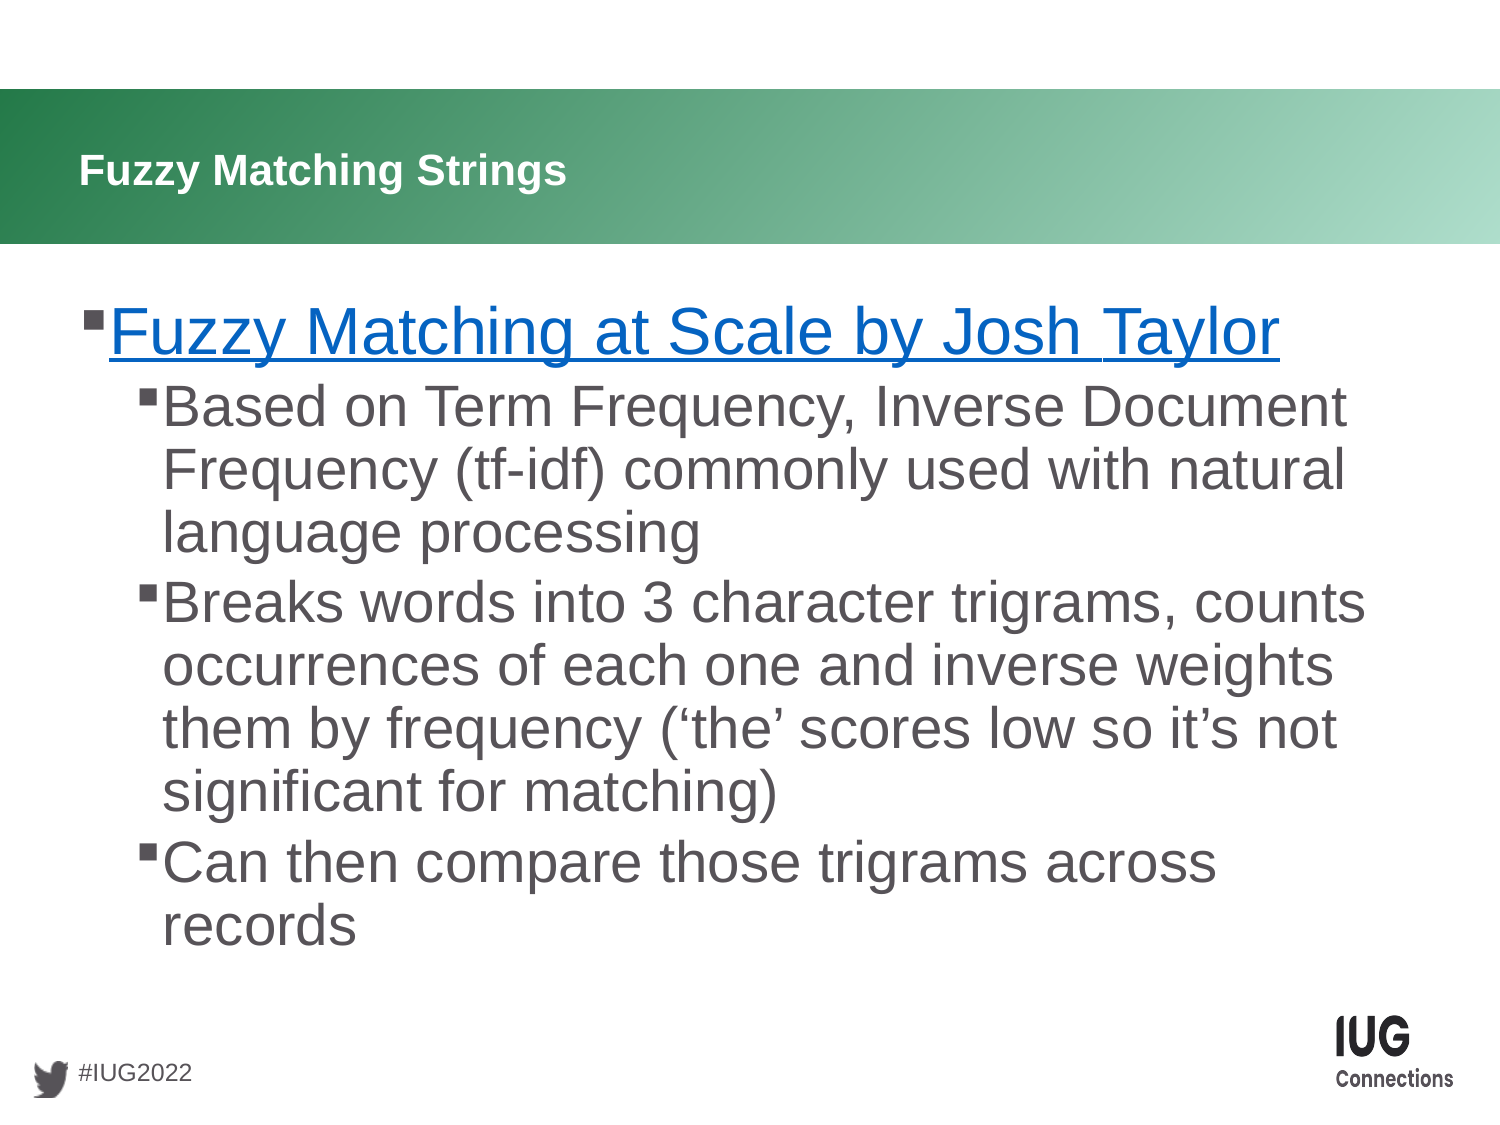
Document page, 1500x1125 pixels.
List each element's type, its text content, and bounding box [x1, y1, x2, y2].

list Fuzzy Matching at Scale by Josh Taylor Based on Term Frequency, Inverse Document Frequency (tf-idf) commonly used with natural language processing Breaks words into 3 character trigrams, counts occurrences of each one and inverse weights them by frequency (‘the’ scores low so it’s not significant for matching) Can then compare those trigrams across records [63, 289, 1428, 1014]
picture [1318, 974, 1500, 1125]
title Fuzzy Matching Strings [63, 110, 1428, 232]
